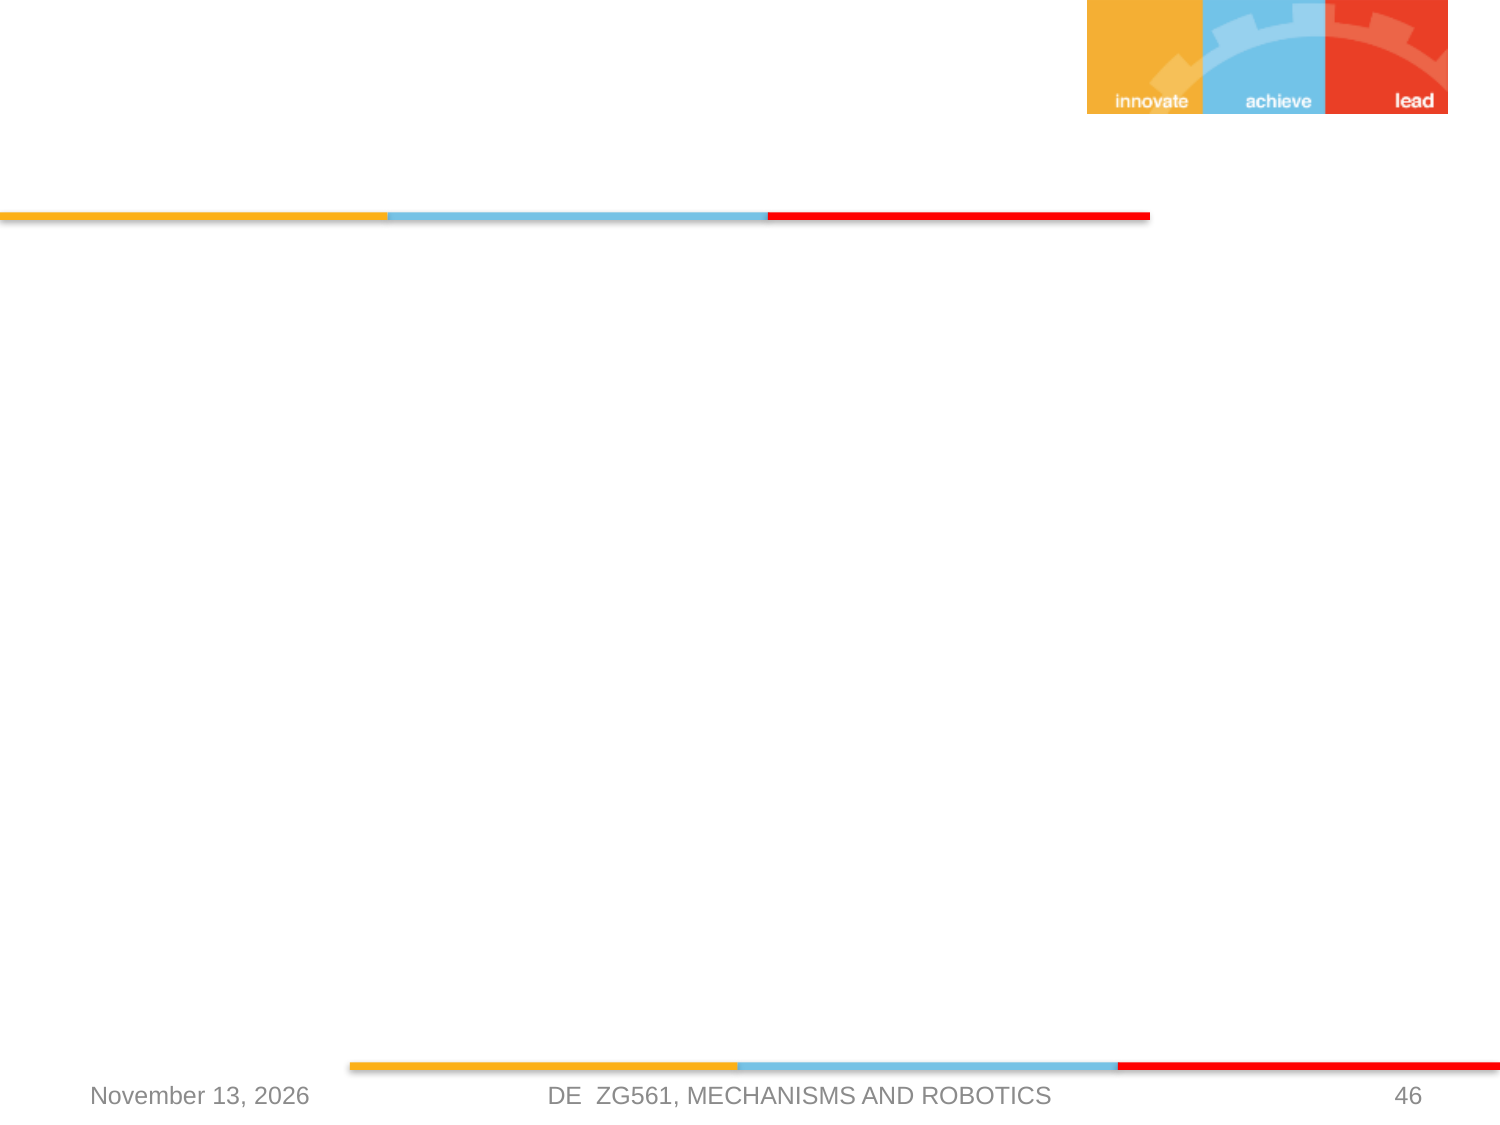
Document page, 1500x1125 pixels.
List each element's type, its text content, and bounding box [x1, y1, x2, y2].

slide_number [75, 1065, 425, 1125]
footer DE ZG561, MECHANISMS AND ROBOTICS [512, 1065, 1088, 1125]
picture [1087, 0, 1448, 114]
slide_number 46 [1088, 1065, 1438, 1125]
